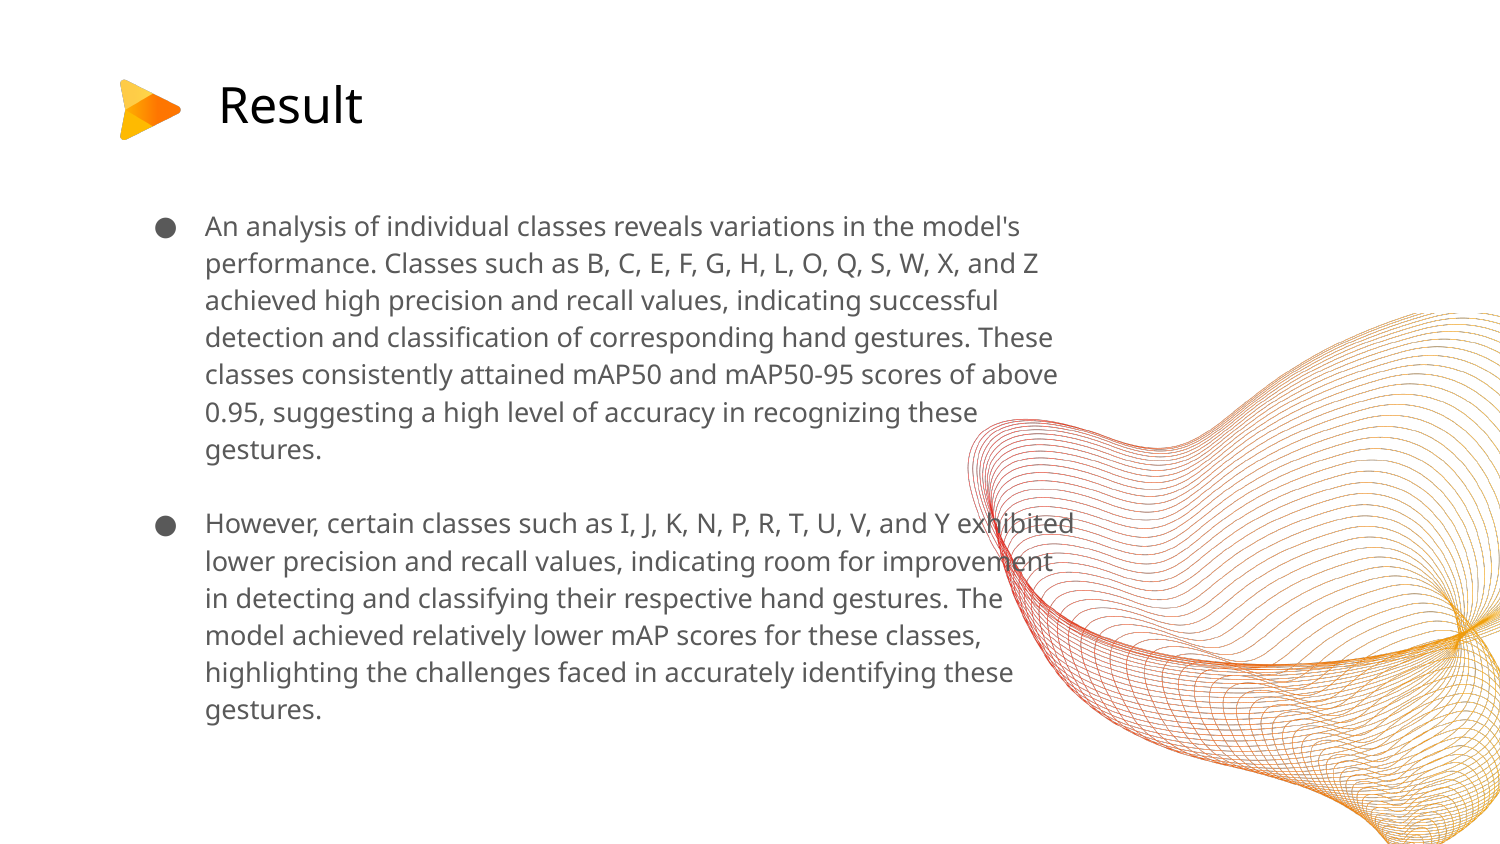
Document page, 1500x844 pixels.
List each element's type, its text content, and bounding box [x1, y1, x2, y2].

title Result [203, 44, 1032, 164]
picture [967, 313, 1500, 844]
picture [119, 78, 181, 140]
subtitle An analysis of individual classes reveals variations in the model's performance. Classes such as B, C, E, F, G, H, L, O, Q, S, W, X, and Z achieved high precision and recall values, indicating successful detection and classification of corresponding hand gestures. These classes consistently attained mAP50 and mAP50-95 scores of above 0.95, suggesting a high level of accuracy in recognizing these gestures. However, certain classes such as I, J, K, N, P, R, T, U, V, and Y exhibited lower precision and recall values, indicating room for improvement in detecting and classifying their respective hand gestures. The model achieved relatively lower mAP scores for these classes, highlighting the challenges faced in accurately identifying these gestures. [114, 189, 1097, 802]
